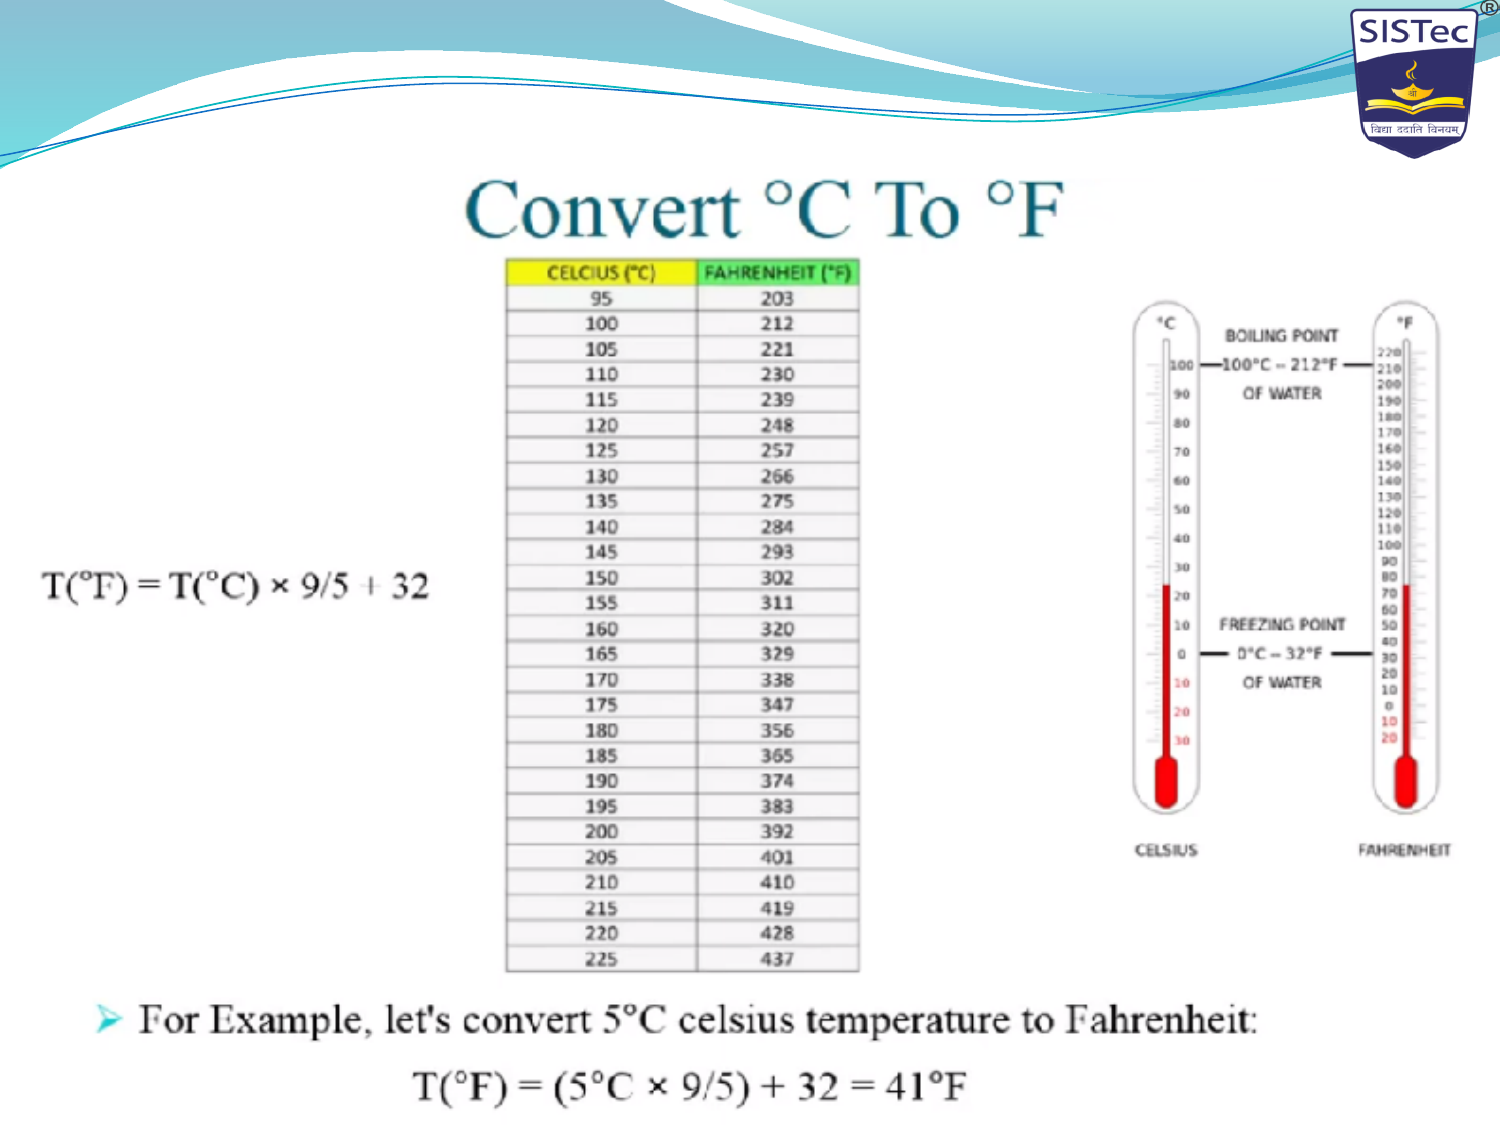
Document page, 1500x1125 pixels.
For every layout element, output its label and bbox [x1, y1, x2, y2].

picture [37, 174, 1500, 1125]
picture [1349, 0, 1500, 159]
